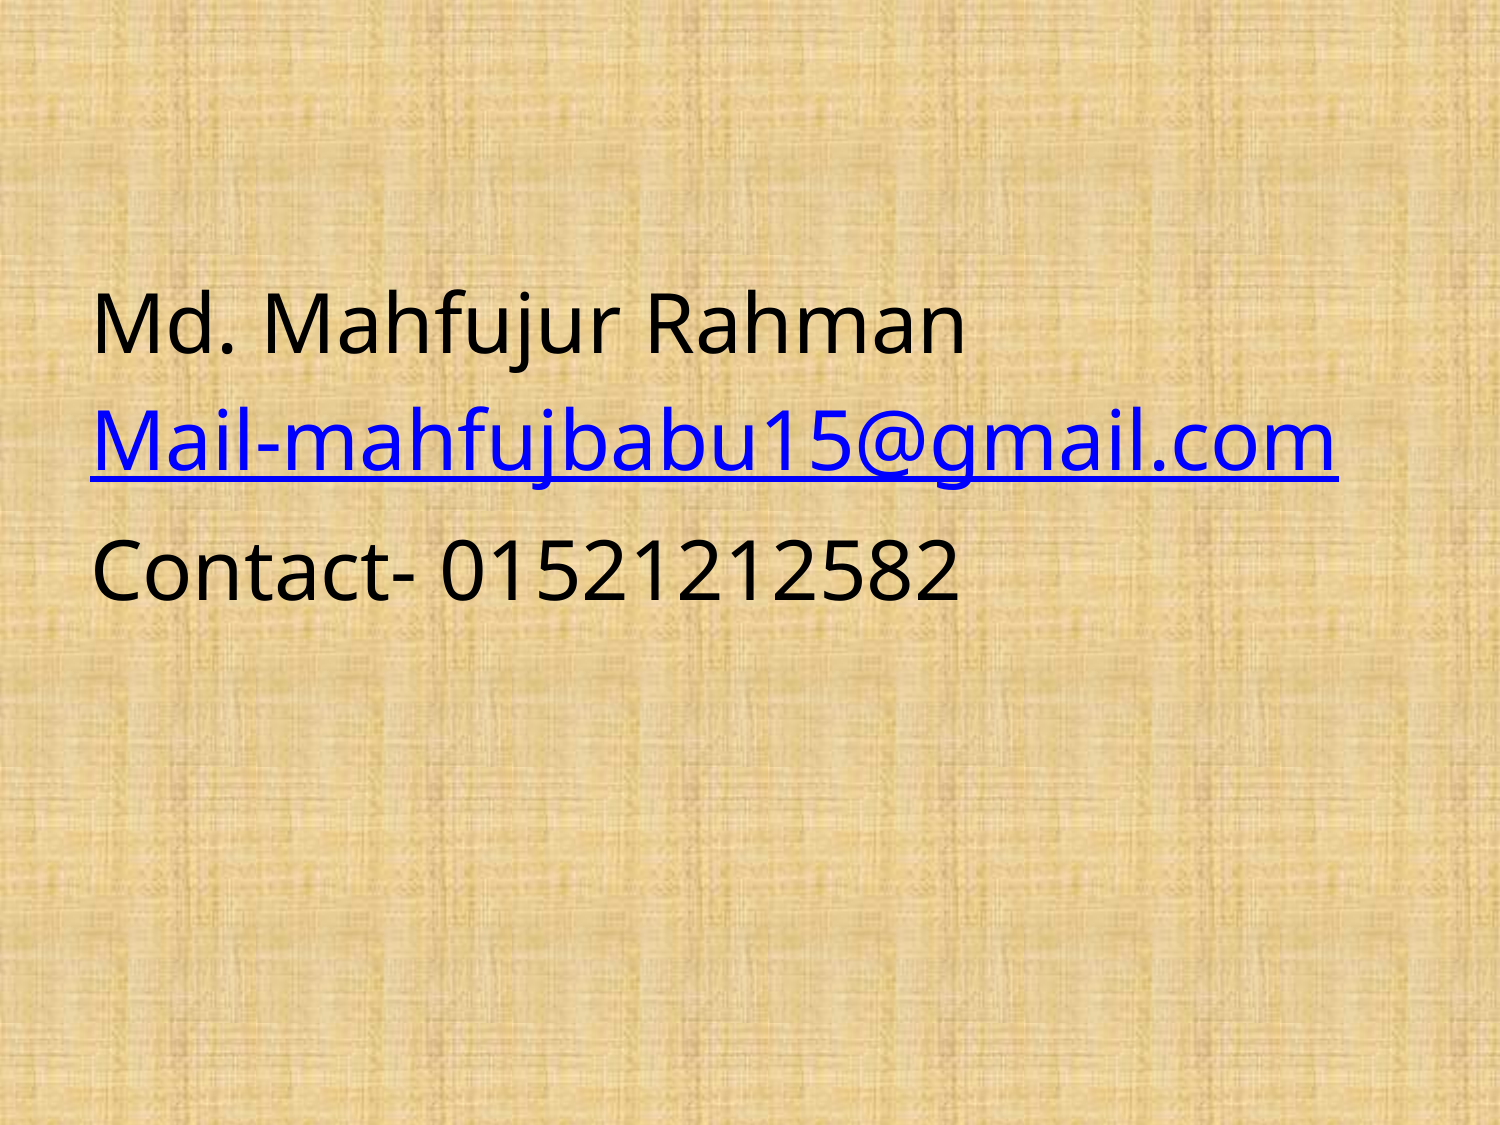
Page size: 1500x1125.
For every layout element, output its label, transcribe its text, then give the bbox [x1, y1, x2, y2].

list Md. Mahfujur Rahman Mail-mahfujbabu15@gmail.com Contact- 01521212582 [75, 262, 1425, 1005]
picture [0, 0, 1500, 1125]
